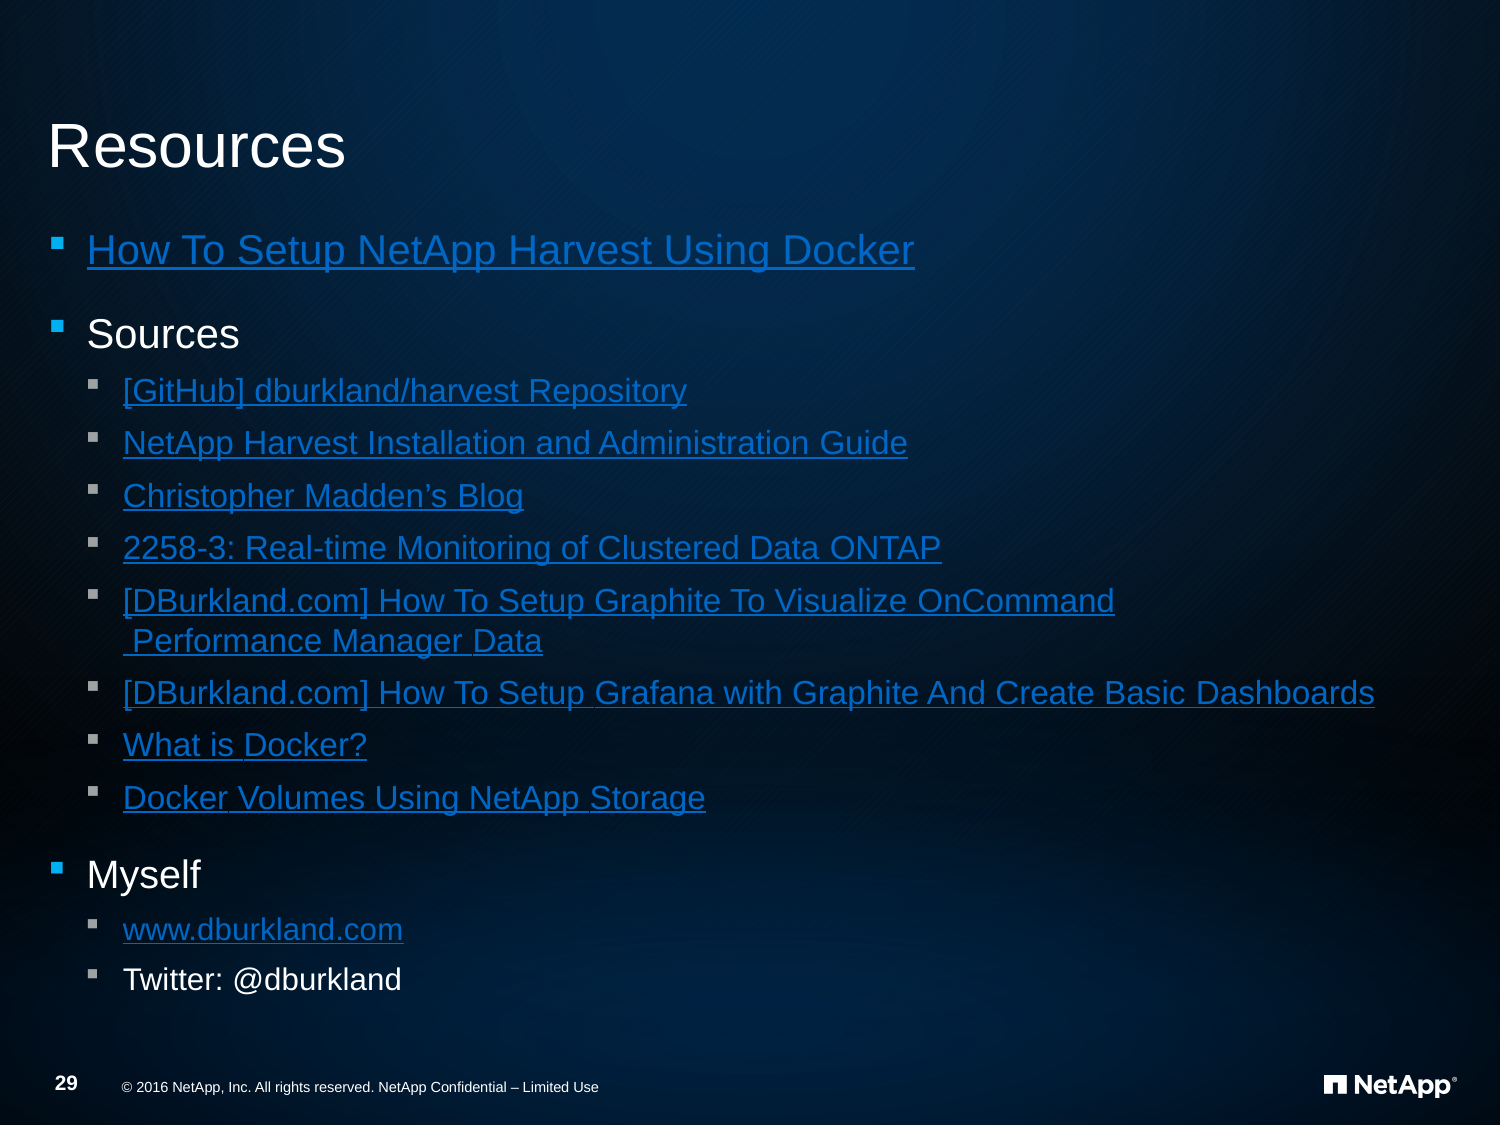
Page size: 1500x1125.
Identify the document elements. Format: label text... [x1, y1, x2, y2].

list How To Setup NetApp Harvest Using Docker Sources [GitHub] dburkland/harvest Repository NetApp Harvest Installation and Administration Guide Christopher Madden’s Blog 2258-3: Real-time Monitoring of Clustered Data ONTAP [DBurkland.com] How To Setup Graphite To Visualize OnCommand Performance Manager Data [DBurkland.com] How To Setup Grafana with Graphite And Create Basic Dashboards What is Docker? Docker Volumes Using NetApp Storage Myself www.dburkland.com Twitter: @dburkland [33, 215, 1440, 1018]
title Resources [33, 38, 1440, 187]
slide_number 29 [39, 1059, 118, 1103]
picture [0, 0, 1500, 1125]
footer © 2016 NetApp, Inc. All rights reserved. NetApp Confidential – Limited Use [118, 1063, 912, 1103]
